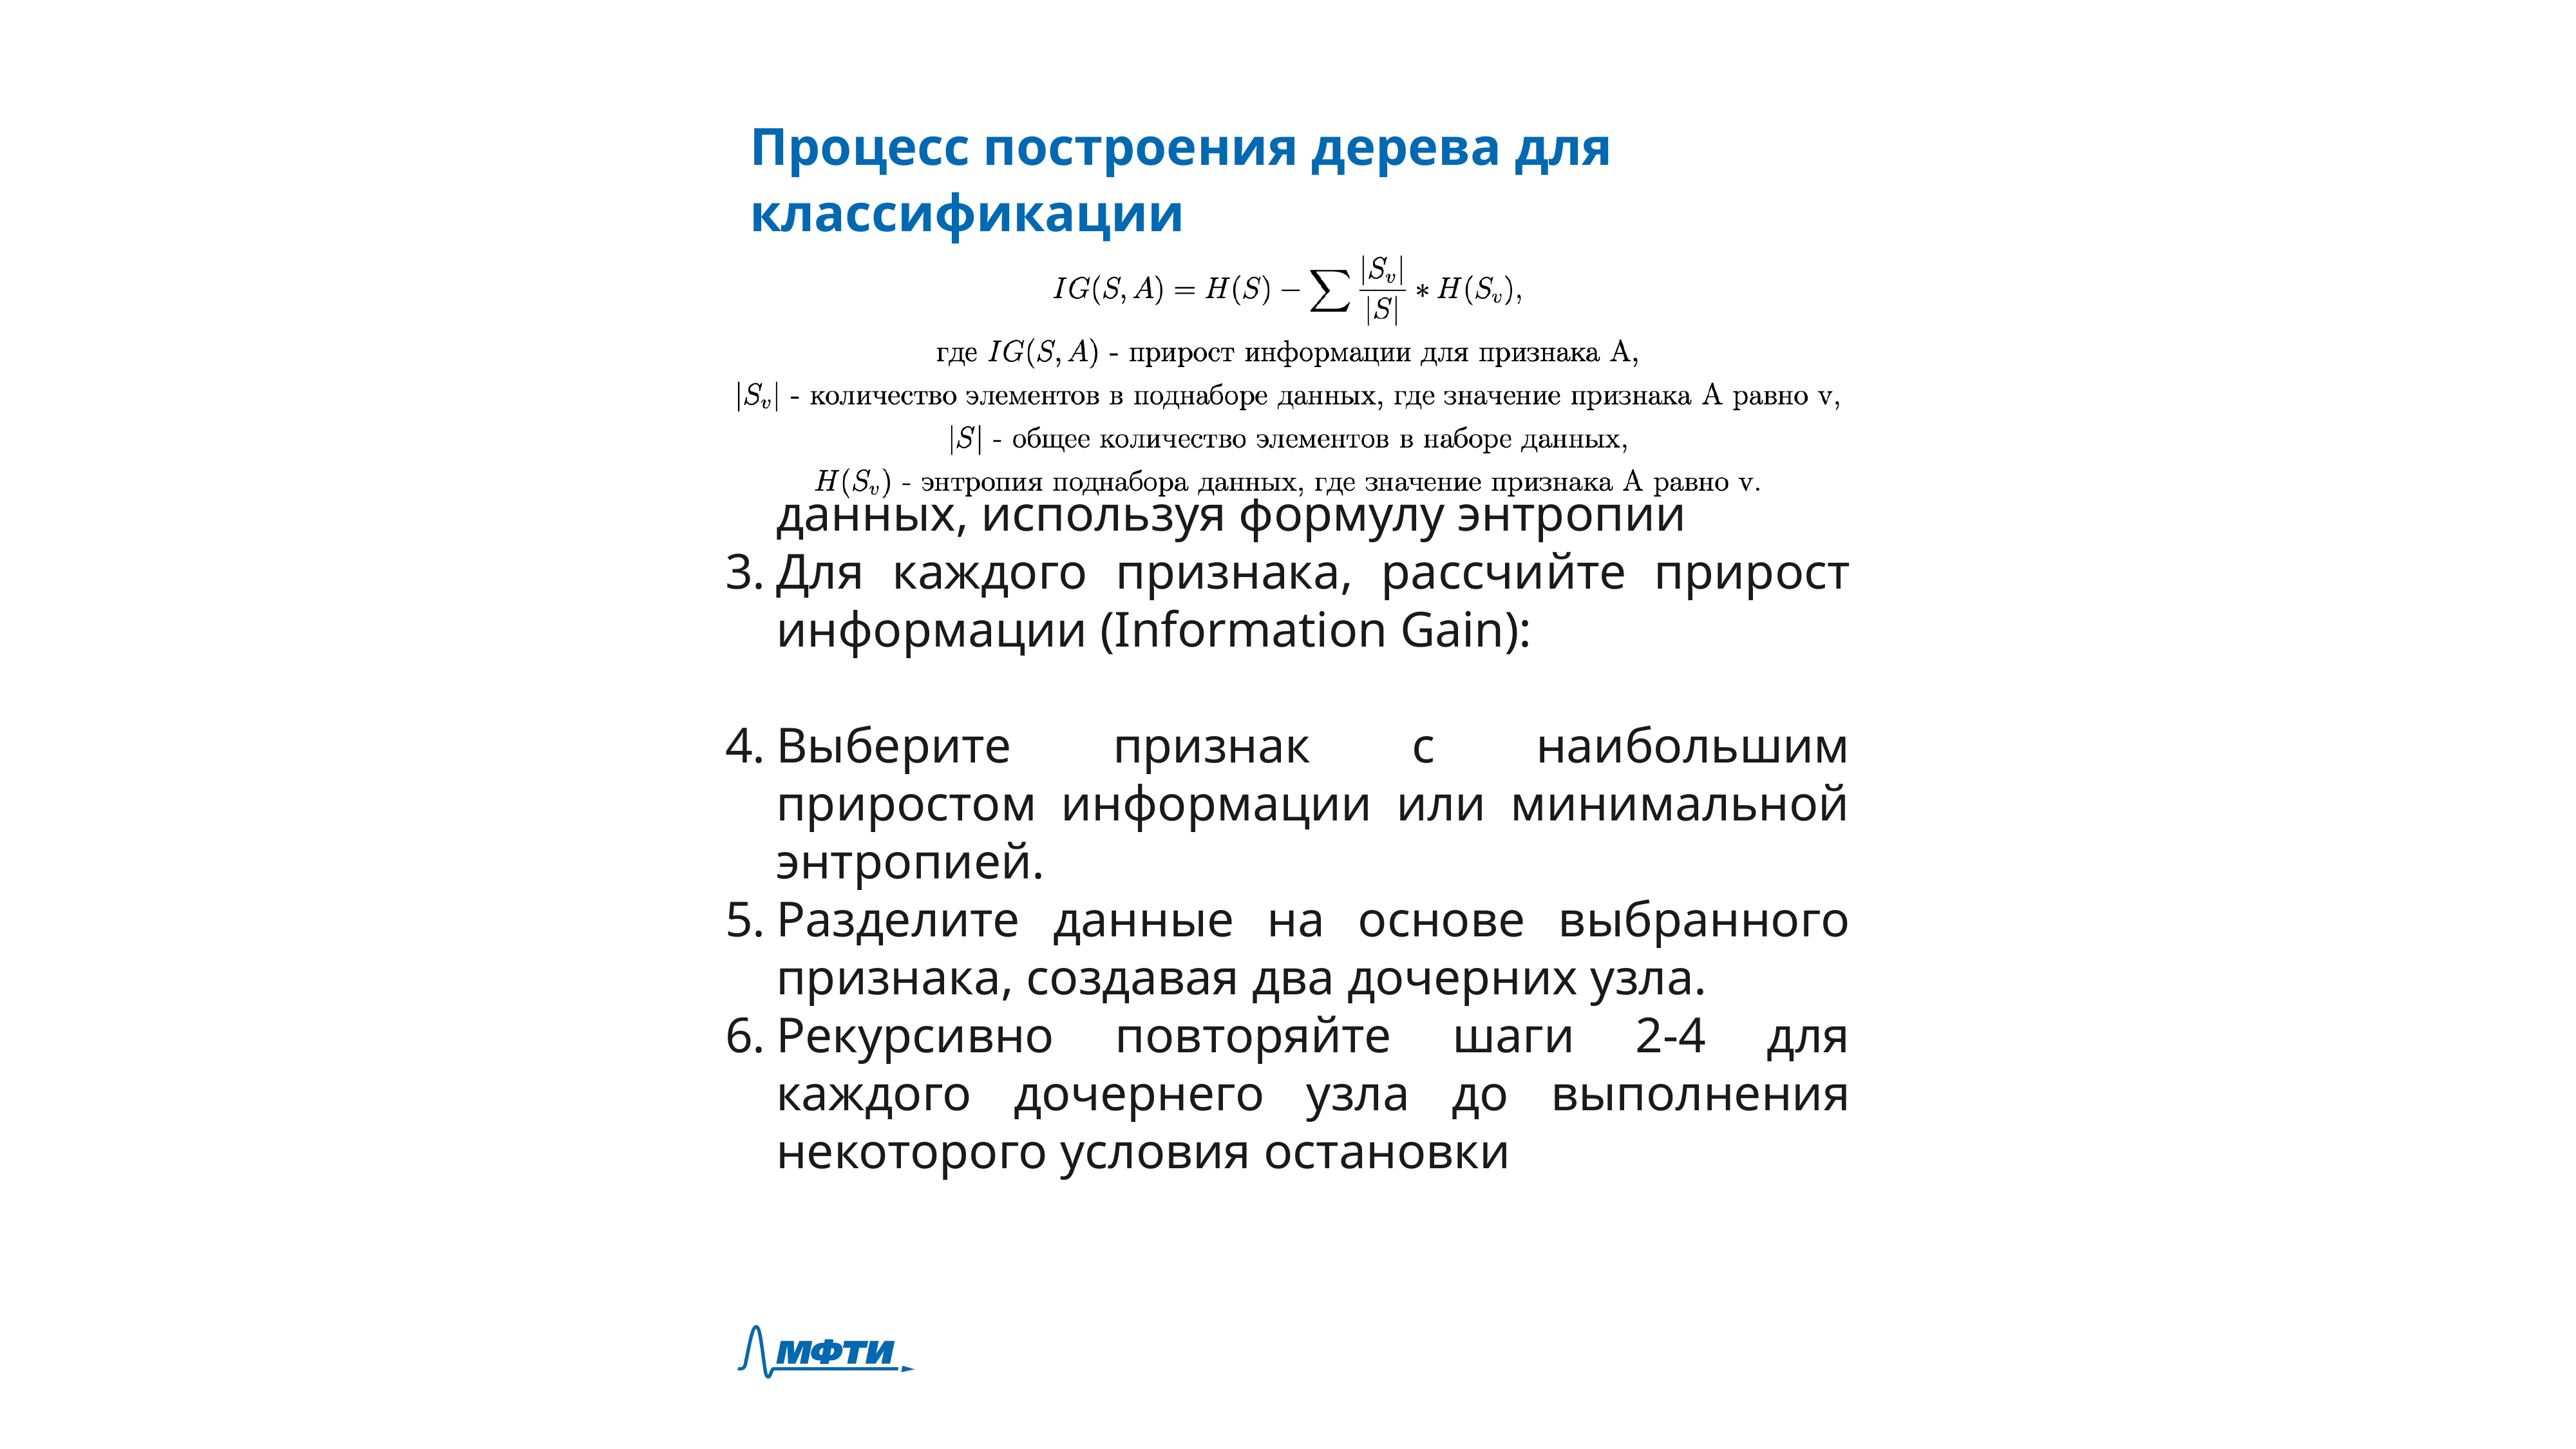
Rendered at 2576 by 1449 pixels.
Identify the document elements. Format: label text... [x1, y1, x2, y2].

list Процесс построения дерева для классификации [735, 94, 1721, 249]
text_box Начните с полного набора данных. Это будет корневой узел дерева. Для каждого признака, рассчийте энтропию (количество неопределенности) набора данных, используя формулу энтропии Для каждого признака, рассчийте прирост информации (Information Gain): Выберите признак с наибольшим приростом информации или минимальной энтропией. Разделите данные на основе выбранного признака, создавая два дочерних узла. Рекурсивно повторяйте шаги 2-4 для каждого дочернего узла до выполнения некоторого условия остановки [725, 503, 1851, 1179]
picture [725, 251, 1851, 498]
picture [715, 1302, 937, 1401]
